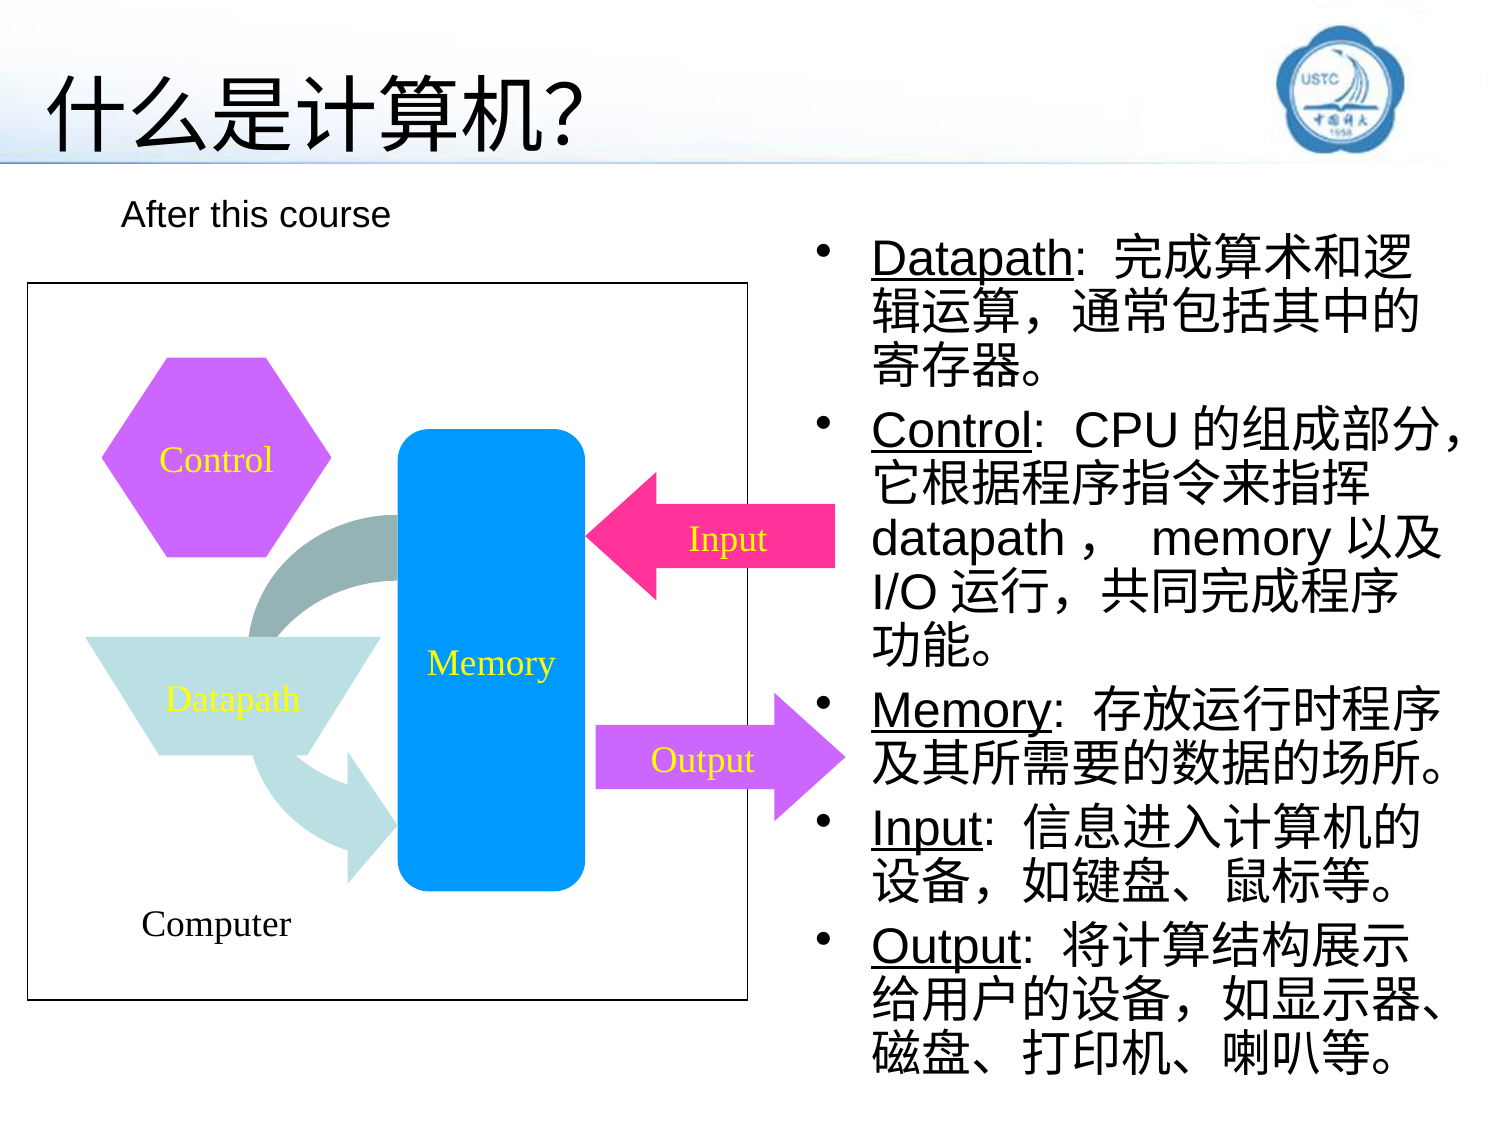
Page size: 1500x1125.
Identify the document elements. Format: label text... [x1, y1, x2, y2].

text_box After this course [106, 182, 467, 243]
title 什么是计算机？ [29, 31, 1305, 194]
picture [0, 0, 1500, 164]
list Datapath: 完成算术和逻辑运算，通常包括其中的寄存器。 Control: CPU的组成部分，它根据程序指令来指挥datapath， memory以及I/O运行，共同完成程序功能。 Memory: 存放运行时程序及其所需要的数据的场所。 Input: 信息进入计算机的设备，如键盘、鼠标等。 Output: 将计算结构展示给用户的设备，如显示器、磁盘、打印机、喇叭等。 [800, 224, 1463, 1063]
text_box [27, 282, 846, 1001]
